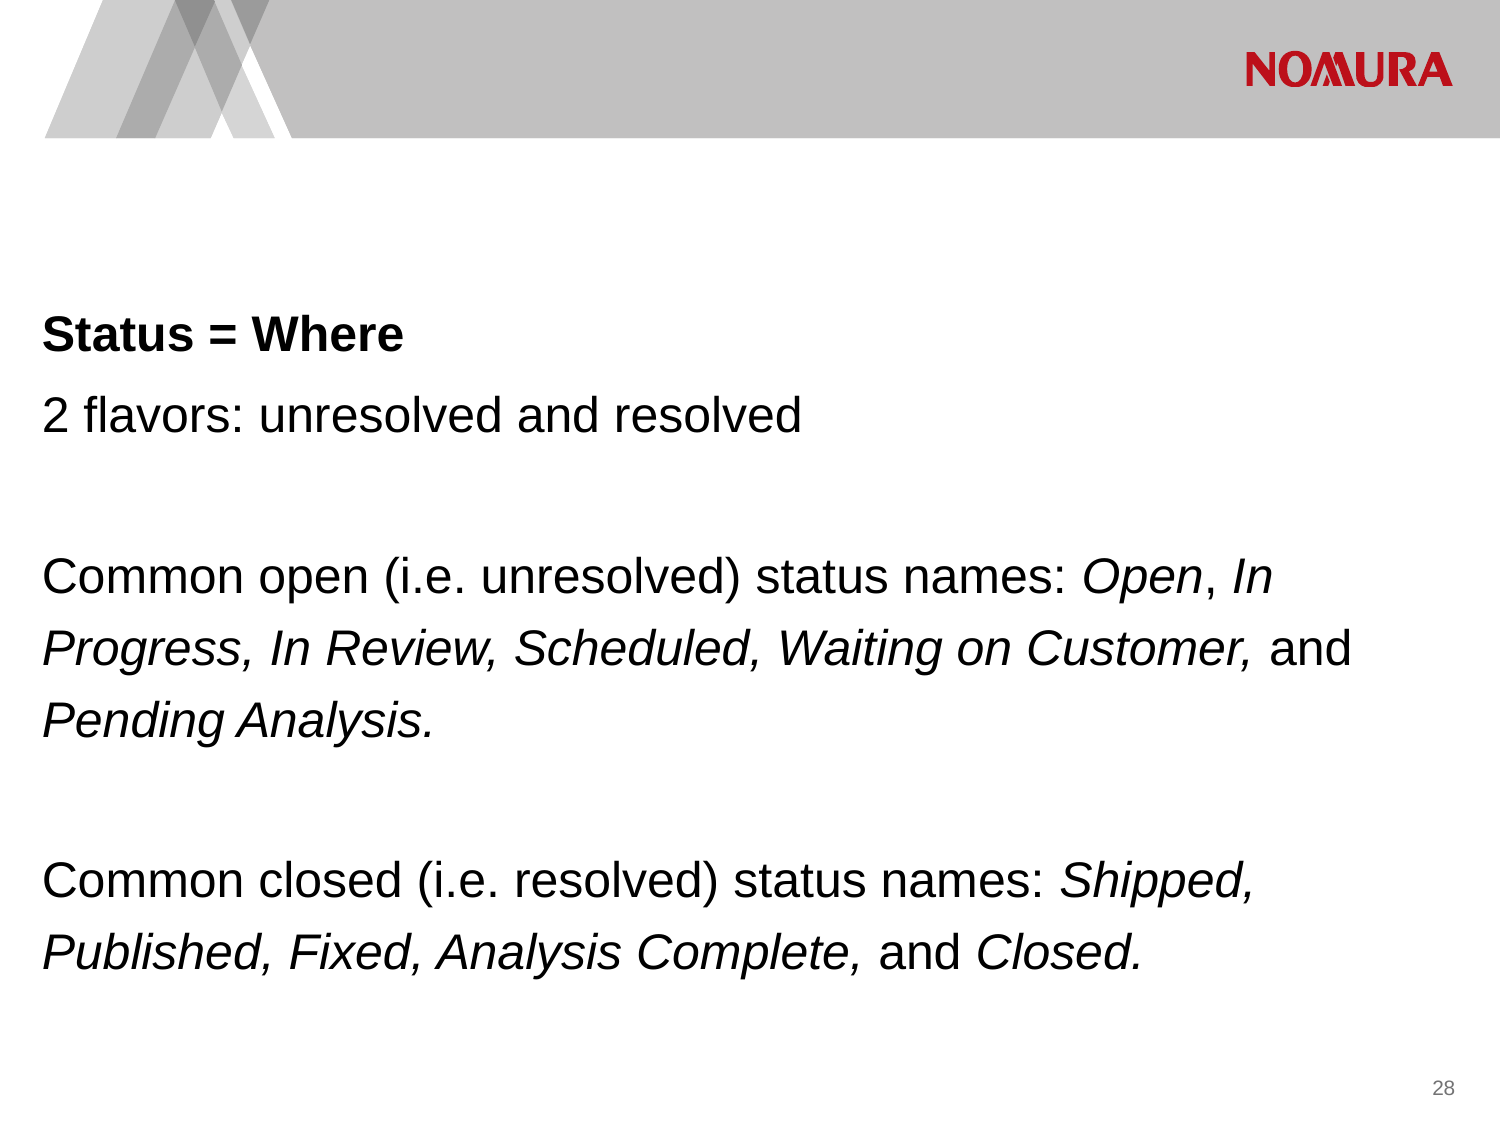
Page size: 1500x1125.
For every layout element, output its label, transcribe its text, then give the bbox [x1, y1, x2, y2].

list Status = Where 2 flavors: unresolved and resolved Common open (i.e. unresolved) status names: Open, In Progress, In Review, Scheduled, Waiting on Customer, and Pending Analysis. Common closed (i.e. resolved) status names: Shipped, Published, Fixed, Analysis Complete, and Closed. [41, 279, 1462, 1064]
footer 27 [1337, 1070, 1459, 1108]
